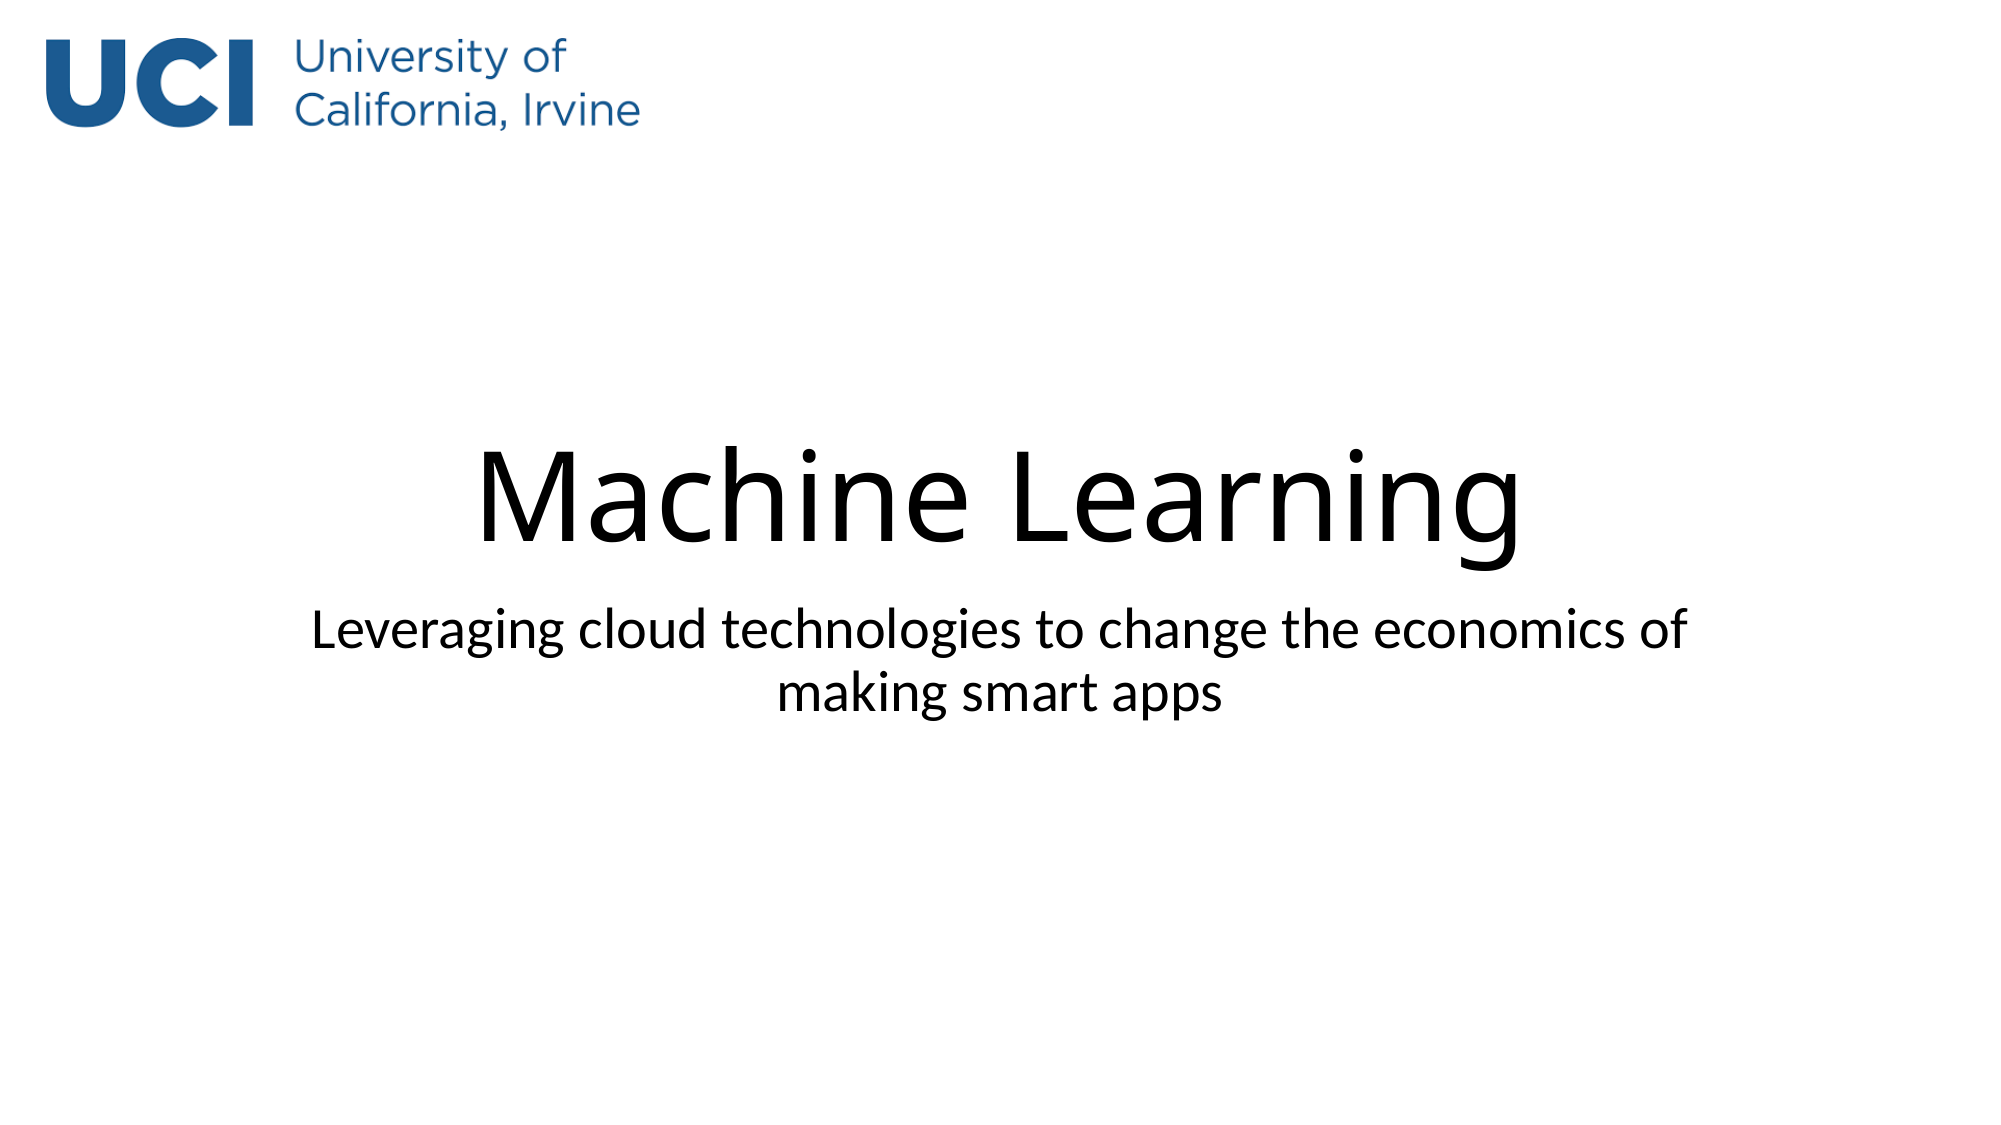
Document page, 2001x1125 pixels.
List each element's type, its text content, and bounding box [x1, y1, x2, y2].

subtitle Leveraging cloud technologies to change the economics of making smart apps [249, 590, 1750, 863]
title Machine Learning [249, 184, 1750, 576]
picture [46, 38, 640, 131]
